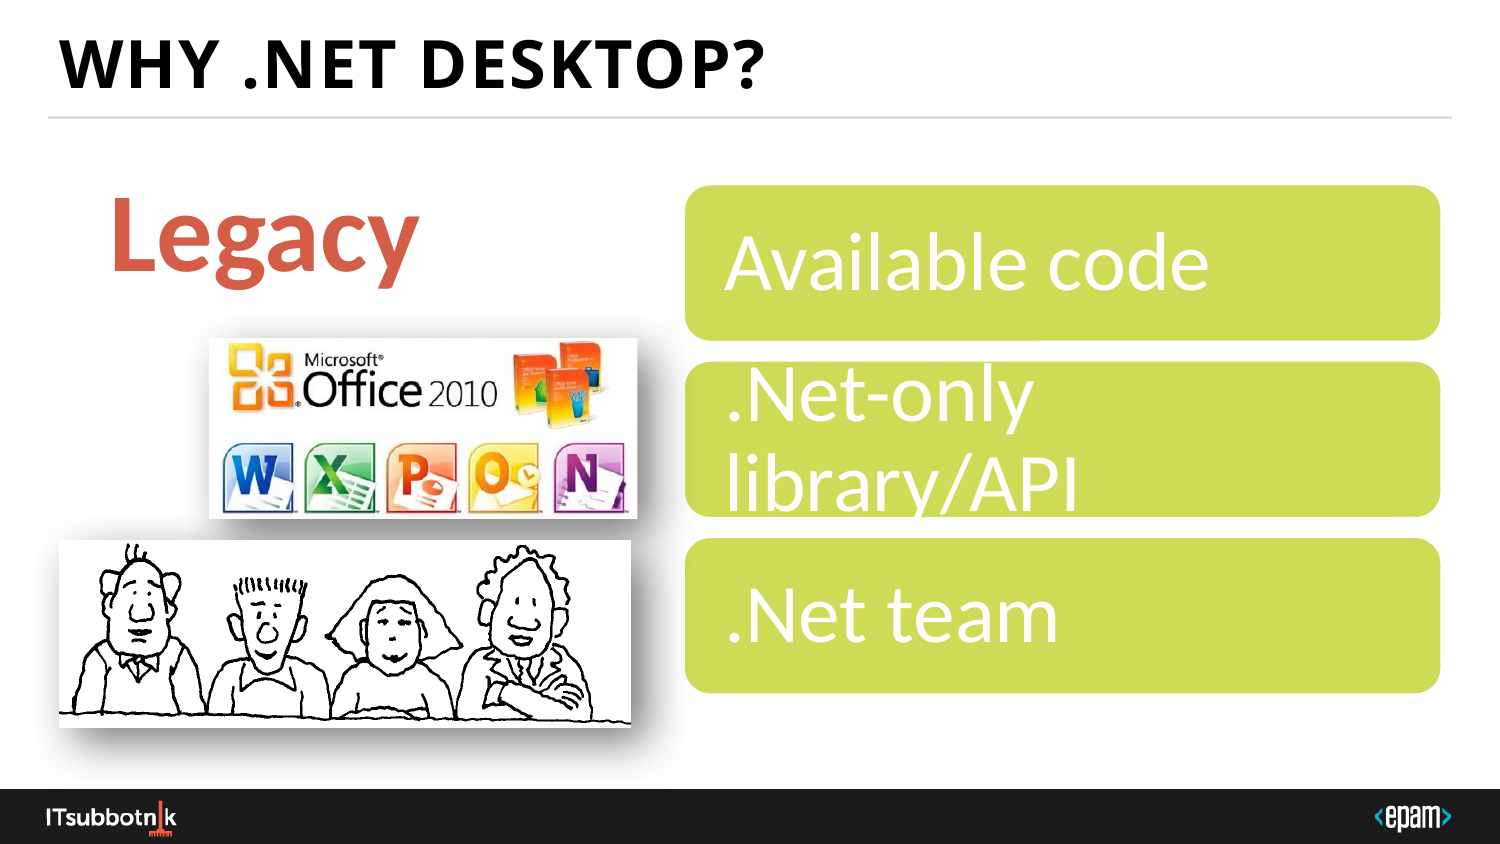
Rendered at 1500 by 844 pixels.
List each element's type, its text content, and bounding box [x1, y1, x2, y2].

text_box Legacy [94, 151, 436, 302]
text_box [683, 151, 1442, 728]
title Why .Net Desktop? [59, 37, 1442, 87]
picture [0, 0, 1500, 844]
